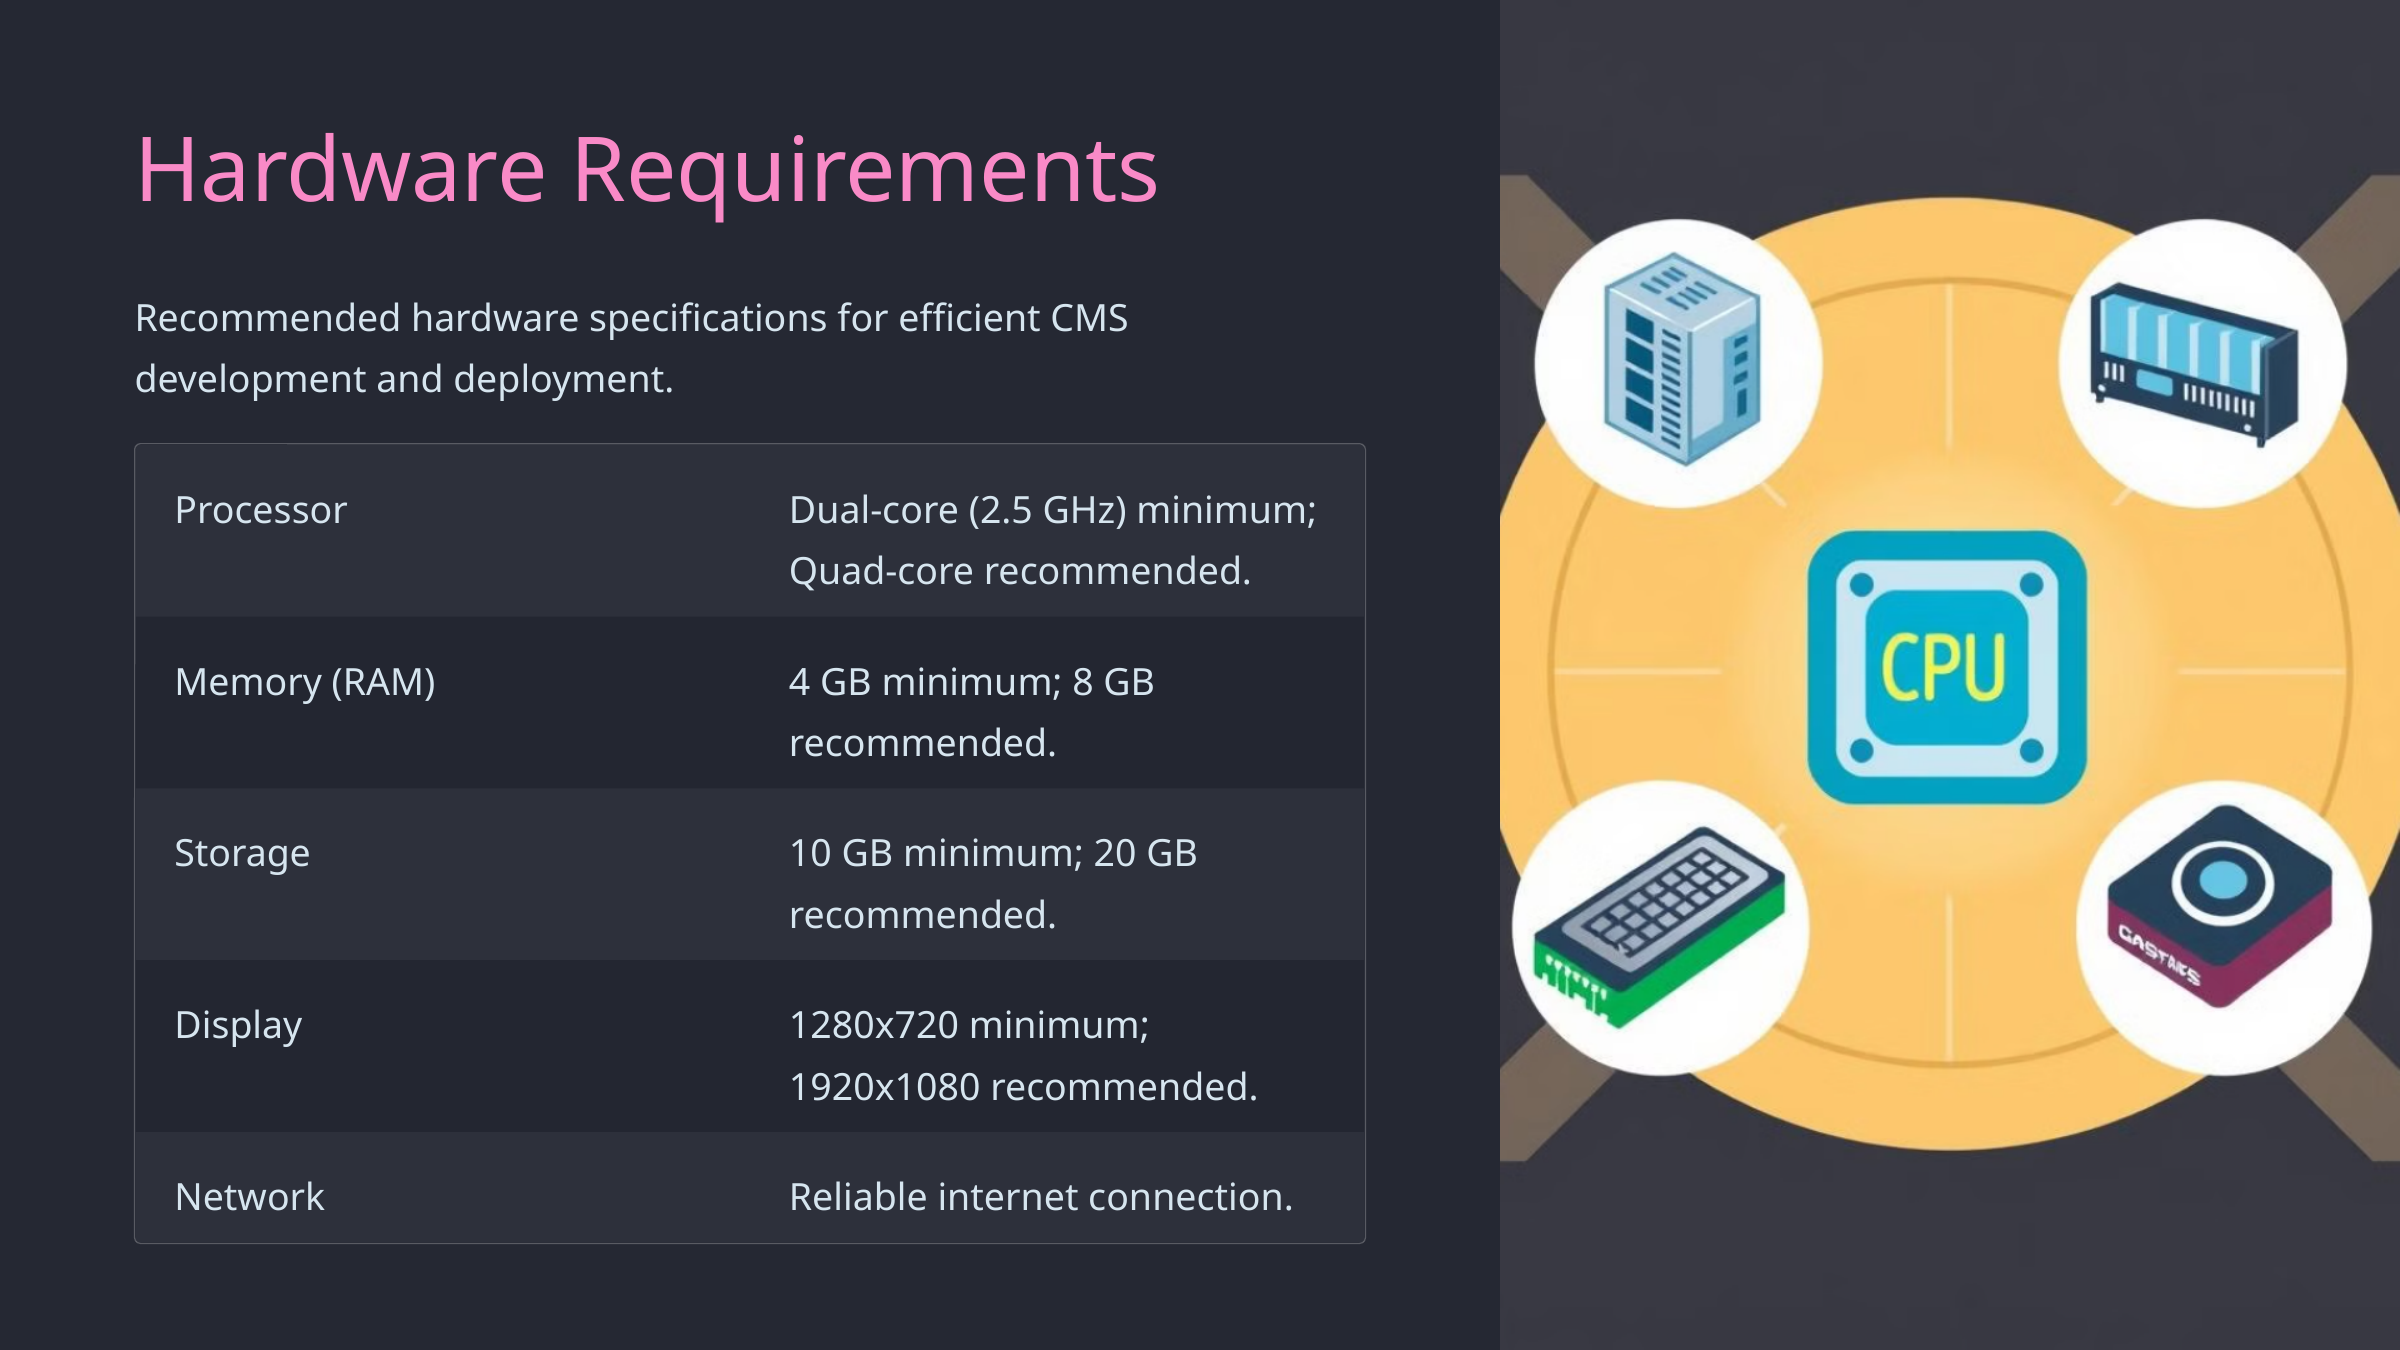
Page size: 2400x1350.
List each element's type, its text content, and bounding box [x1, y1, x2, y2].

text_box [135, 444, 1364, 616]
text_box Recommended hardware specifications for efficient CMS development and deployment. [134, 277, 1366, 401]
text_box [135, 616, 1364, 788]
text_box [135, 960, 1364, 1131]
text_box Processor [174, 469, 711, 531]
text_box 10 GB minimum; 20 GB recommended. [789, 812, 1326, 936]
text_box Memory (RAM) [174, 640, 711, 703]
text_box Dual-core (2.5 GHz) minimum; Quad-core recommended. [789, 469, 1326, 593]
text_box 1280x720 minimum; 1920x1080 recommended. [789, 984, 1326, 1108]
text_box [135, 788, 1364, 960]
text_box Display [174, 984, 711, 1046]
text_box Storage [174, 812, 711, 875]
text_box Hardware Requirements [134, 106, 1159, 220]
picture [1499, 0, 2400, 1350]
text_box [135, 1131, 1364, 1243]
text_box Network [174, 1156, 711, 1218]
text_box 4 GB minimum; 8 GB recommended. [789, 641, 1326, 765]
text_box Reliable internet connection. [789, 1156, 1326, 1218]
